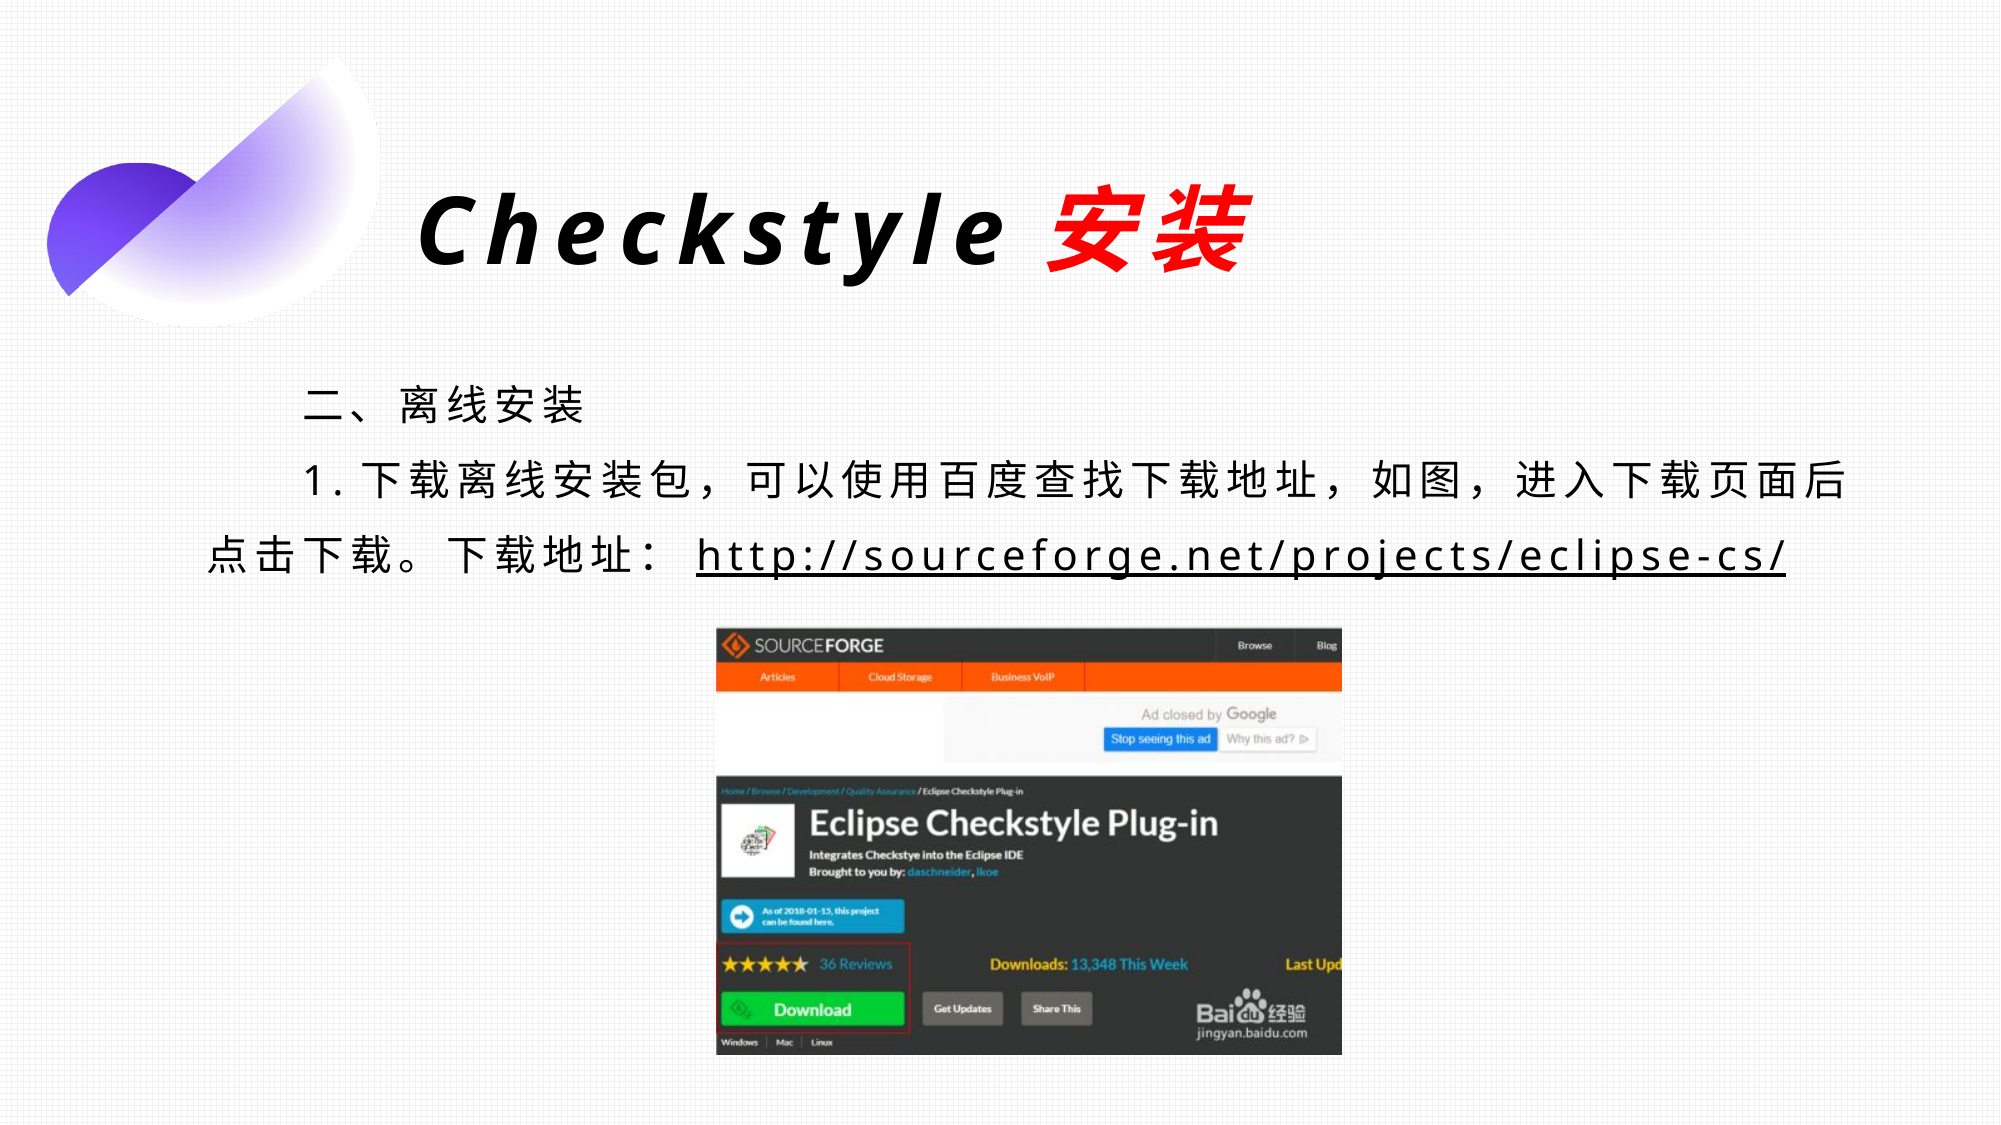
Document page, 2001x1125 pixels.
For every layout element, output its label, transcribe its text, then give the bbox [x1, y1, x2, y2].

text_box Checkstyle安装 [401, 163, 1295, 291]
picture [716, 625, 1342, 1055]
text_box 二、离线安装 1.下载离线安装包，可以使用百度查找下载地址，如图，进入下载页面后点击下载。下载地址：http://sourceforge.net/projects/eclipse-cs/ [191, 346, 1868, 586]
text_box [16, 0, 381, 327]
